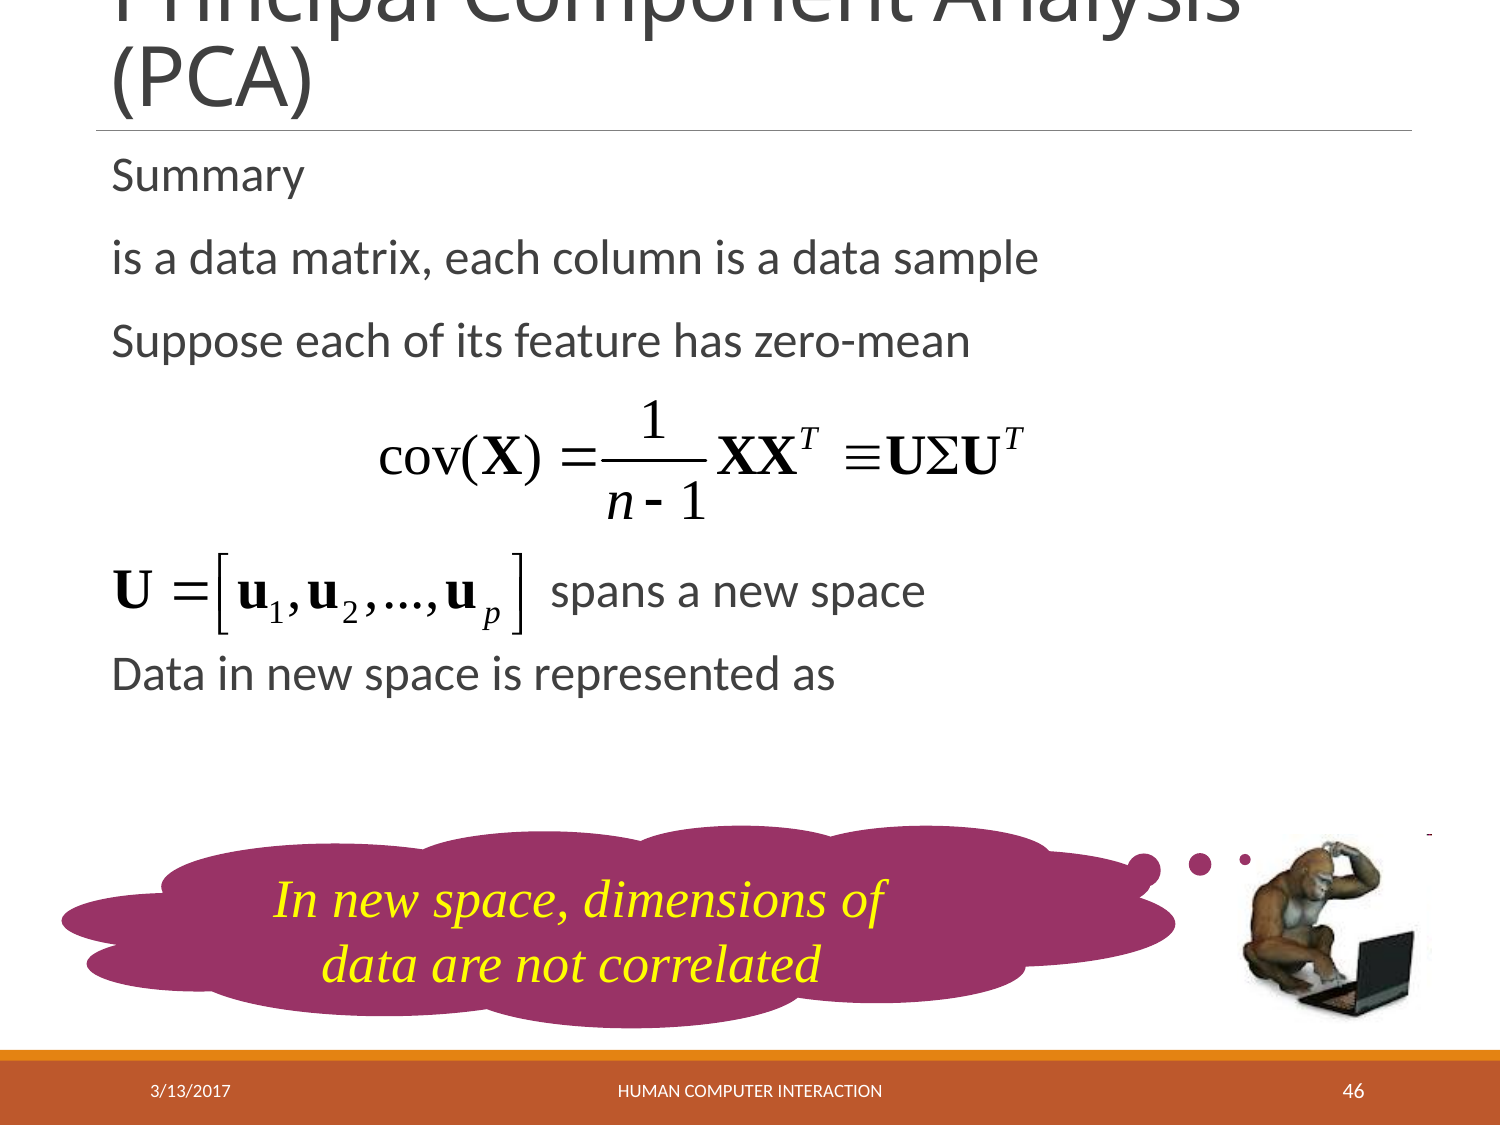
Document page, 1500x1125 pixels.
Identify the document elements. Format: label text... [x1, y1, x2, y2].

slide_number 46 [1218, 1059, 1380, 1120]
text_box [103, 541, 546, 648]
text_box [370, 383, 1038, 533]
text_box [61, 824, 1432, 1029]
footer HUMAN COMPUTER INTERACTION [453, 1059, 1047, 1120]
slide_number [135, 1059, 440, 1120]
title Principal Component Analysis (PCA) [96, 19, 1413, 131]
